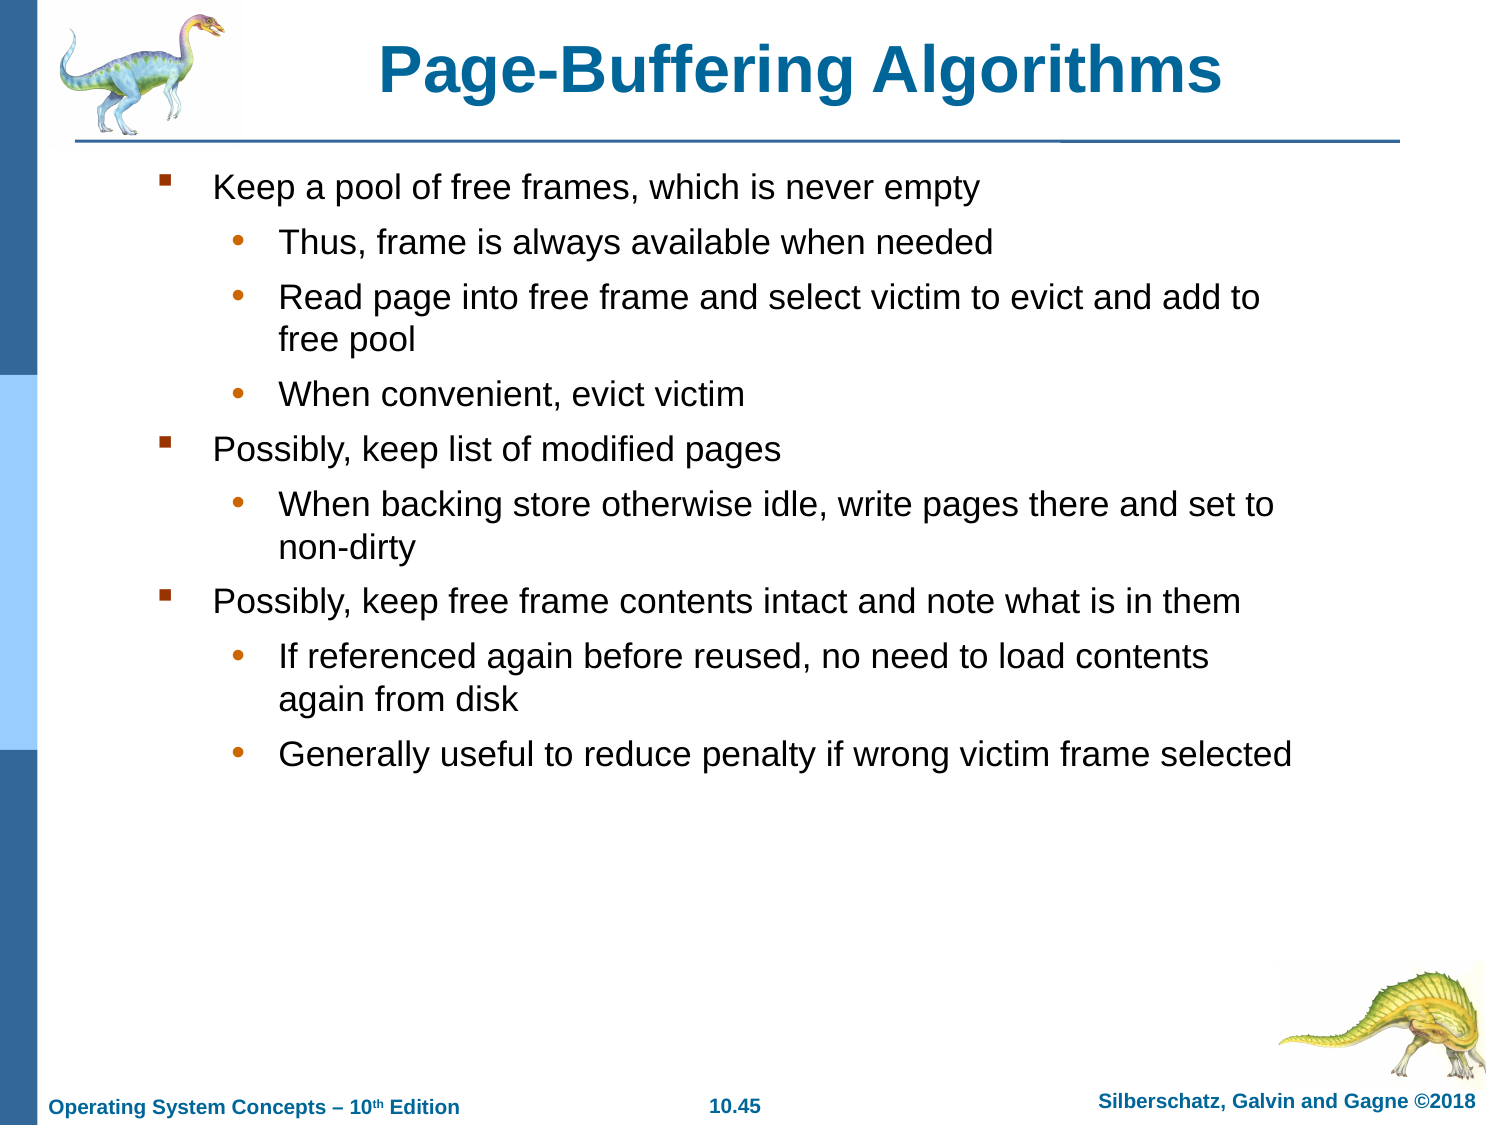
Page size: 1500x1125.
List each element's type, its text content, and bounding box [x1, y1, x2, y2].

picture [46, 0, 243, 149]
title Page-Buffering Algorithms [126, 19, 1477, 114]
list Keep a pool of free frames, which is never empty Thus, frame is always available when needed Read page into free frame and select victim to evict and add to free pool When convenient, evict victim Possibly, keep list of modified pages When backing store otherwise idle, write pages there and set to non-dirty Possibly, keep free frame contents intact and note what is in them If referenced again before reused, no need to load contents again from disk Generally useful to reduce penalty if wrong victim frame selected [141, 156, 1319, 976]
picture [1275, 959, 1486, 1090]
